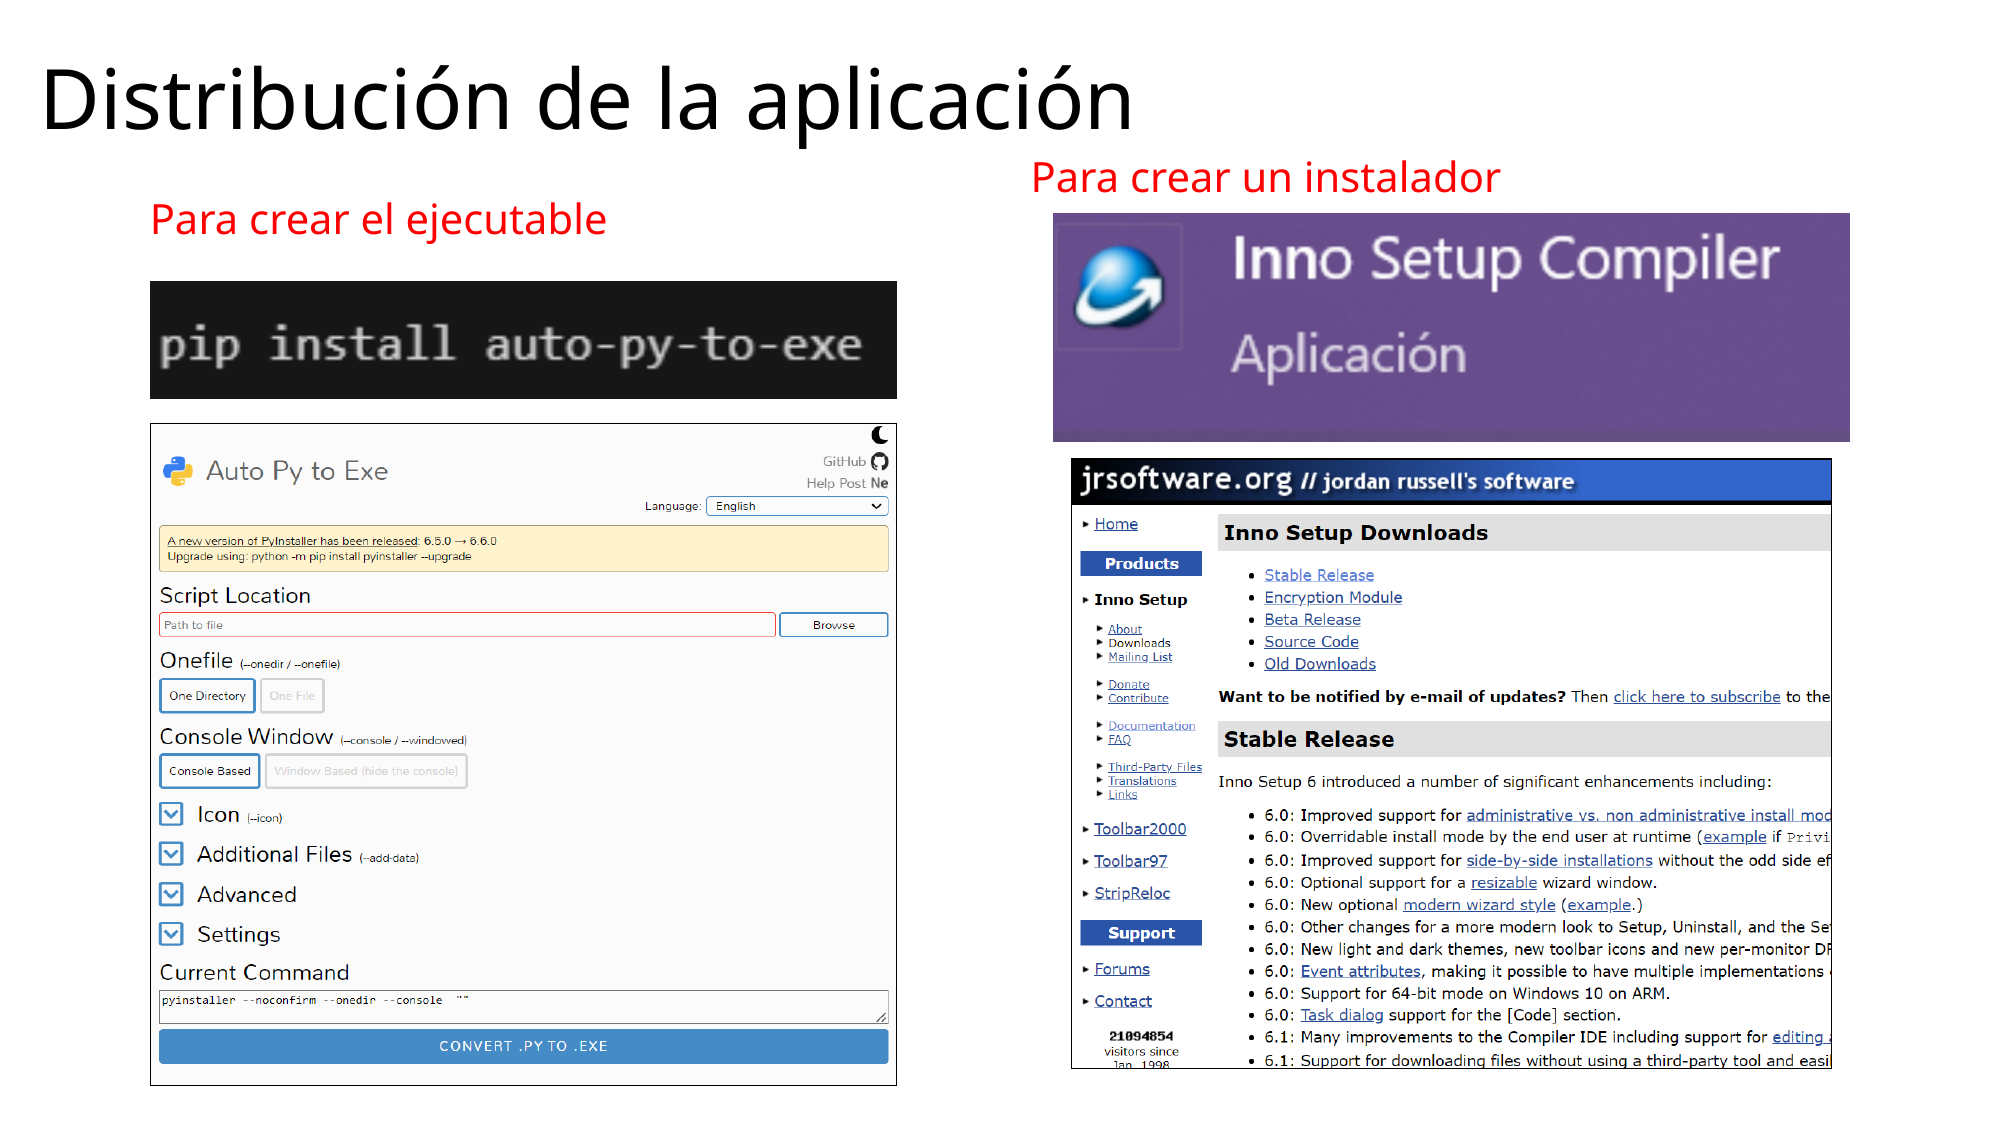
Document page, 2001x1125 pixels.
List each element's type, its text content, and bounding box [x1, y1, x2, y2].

picture [1070, 457, 1833, 1070]
text_box Distribución de la aplicación [24, 39, 1963, 155]
text_box Para crear un instalador [1015, 142, 1517, 208]
picture [1053, 212, 1851, 443]
picture [149, 281, 898, 400]
picture [149, 422, 898, 1087]
text_box Para crear el ejecutable [134, 185, 623, 251]
